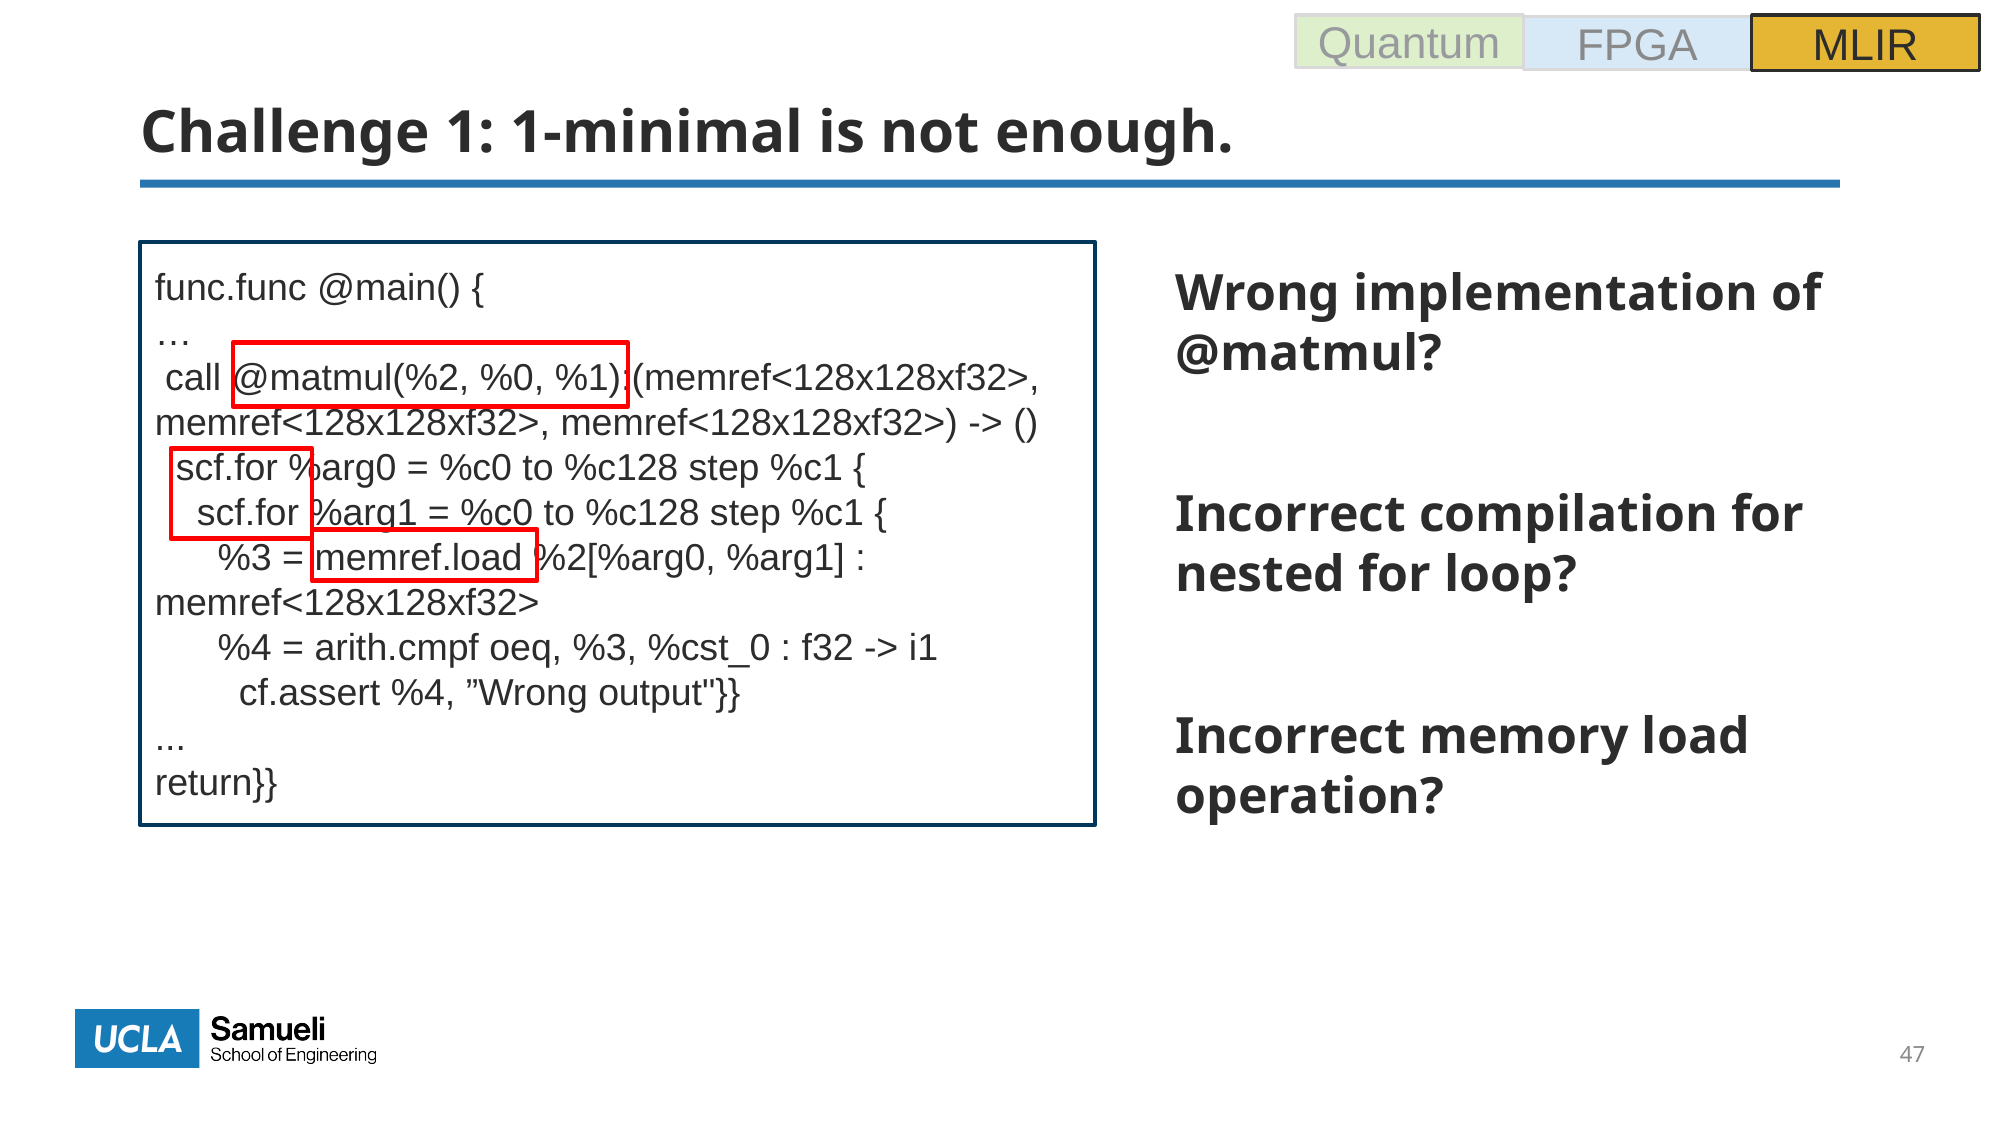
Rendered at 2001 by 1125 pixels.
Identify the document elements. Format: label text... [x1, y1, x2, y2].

picture [75, 1009, 376, 1068]
text_box FPGA [1521, 15, 1749, 71]
text_box [310, 527, 539, 583]
text_box Quantum [1293, 13, 1525, 69]
text_box Wrong implementation of @matmul? Incorrect compilation for nested for loop? Incorrect memory load operation? [1125, 260, 1966, 824]
text_box [231, 341, 630, 408]
slide_number 47 [1899, 1040, 2000, 1110]
text_box func.func @main() { … call @matmul(%2, %0, %1):(memref<128x128xf32>, memref<128x128xf32>, memref<128x128xf32>) -> () scf.for %arg0 = %c0 to %c128 step %c1 { scf.for %arg1 = %c0 to %c128 step %c1 { %3 = memref.load %2[%arg0, %arg1] : memref<128x128xf32> %4 = arith.cmpf oeq, %3, %cst_0 : f32 -> i1 cf.assert %4, ”Wrong output"}} ... return}} [138, 240, 1097, 827]
text_box MLIR [1749, 13, 1982, 73]
title Challenge 1: 1-minimal is not enough. [140, 102, 1840, 166]
text_box [169, 446, 314, 541]
